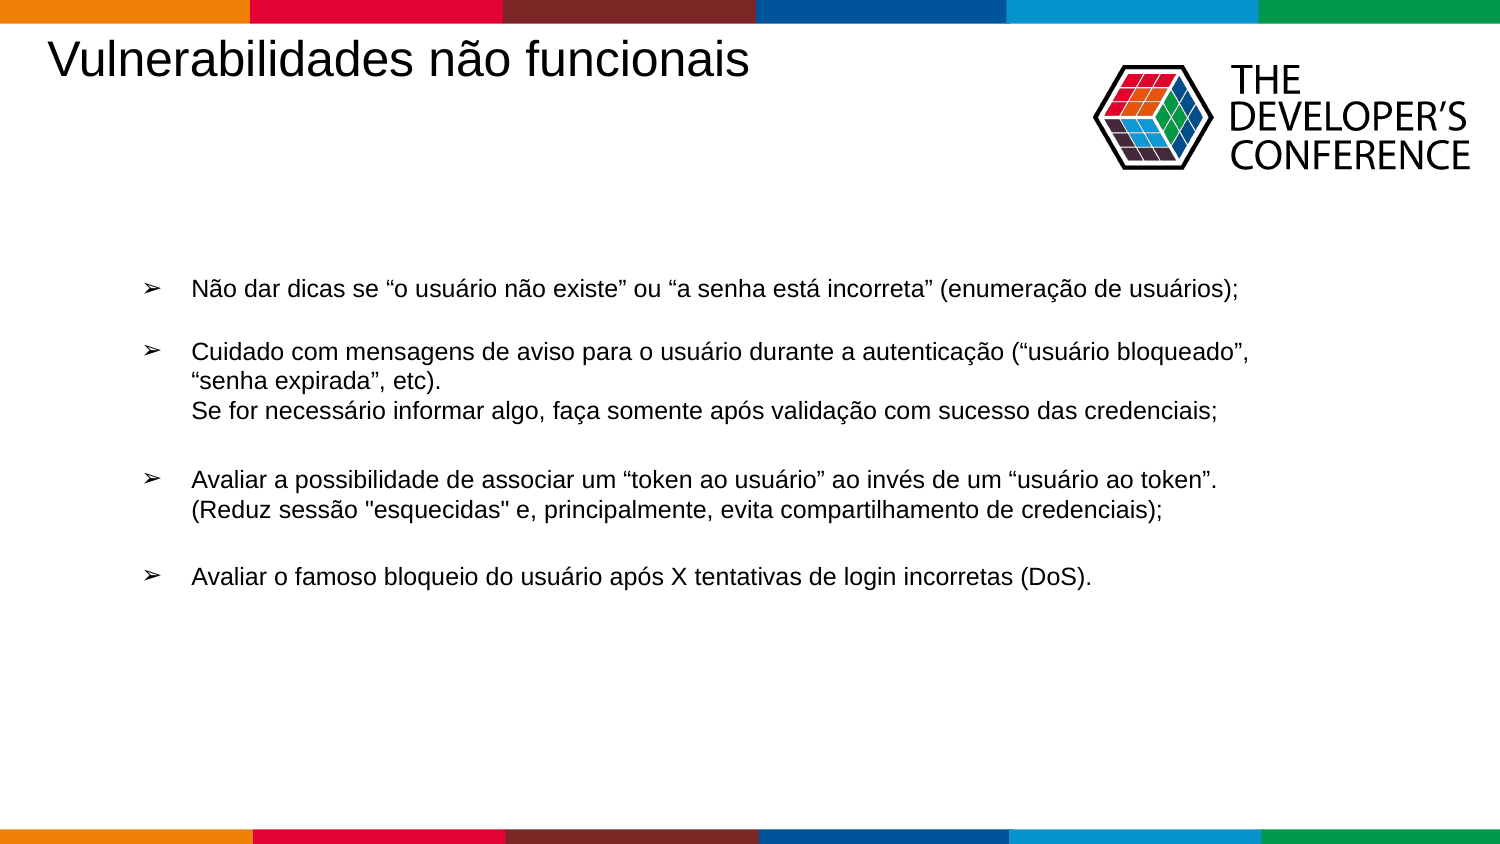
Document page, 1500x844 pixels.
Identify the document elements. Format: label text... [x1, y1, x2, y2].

text_box Não dar dicas se “o usuário não existe” ou “a senha está incorreta” (enumeração de usuários); [101, 257, 1291, 318]
picture [1075, 47, 1486, 186]
text_box Avaliar a possibilidade de associar um “token ao usuário” ao invés de um “usuário ao token”. (Reduz sessão "esquecidas" e, principalmente, evita compartilhamento de credenciais); [101, 448, 1291, 539]
title Vulnerabilidades não funcionais [32, 11, 1430, 110]
text_box Avaliar o famoso bloqueio do usuário após X tentativas de login incorretas (DoS). [101, 545, 1291, 605]
text_box Cuidado com mensagens de aviso para o usuário durante a autenticação (“usuário bloqueado”, “senha expirada”, etc). Se for necessário informar algo, faça somente após validação com sucesso das credenciais; [101, 319, 1291, 440]
